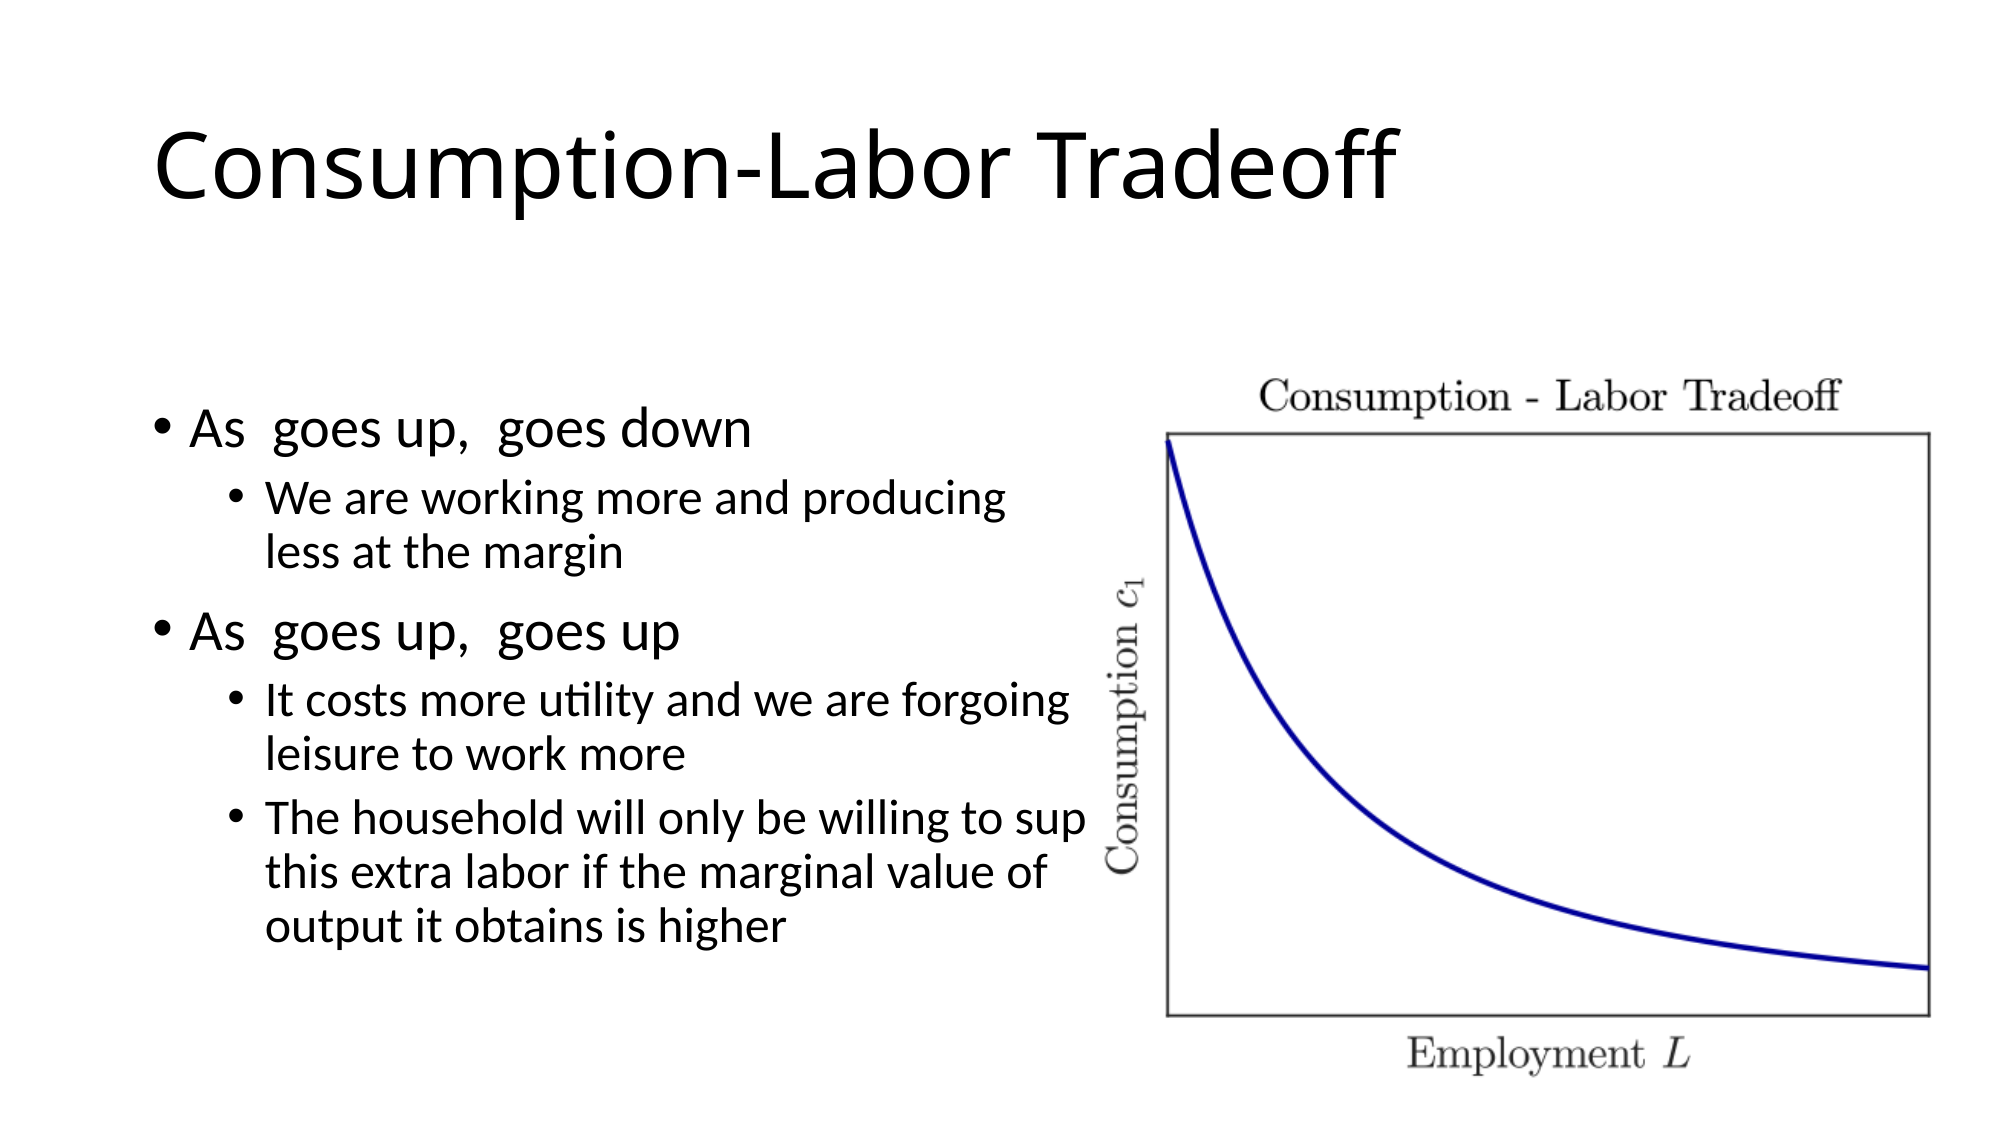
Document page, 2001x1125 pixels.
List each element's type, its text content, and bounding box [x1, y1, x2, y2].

picture [1085, 299, 2000, 1125]
title Consumption-Labor Tradeoff [137, 59, 1863, 278]
